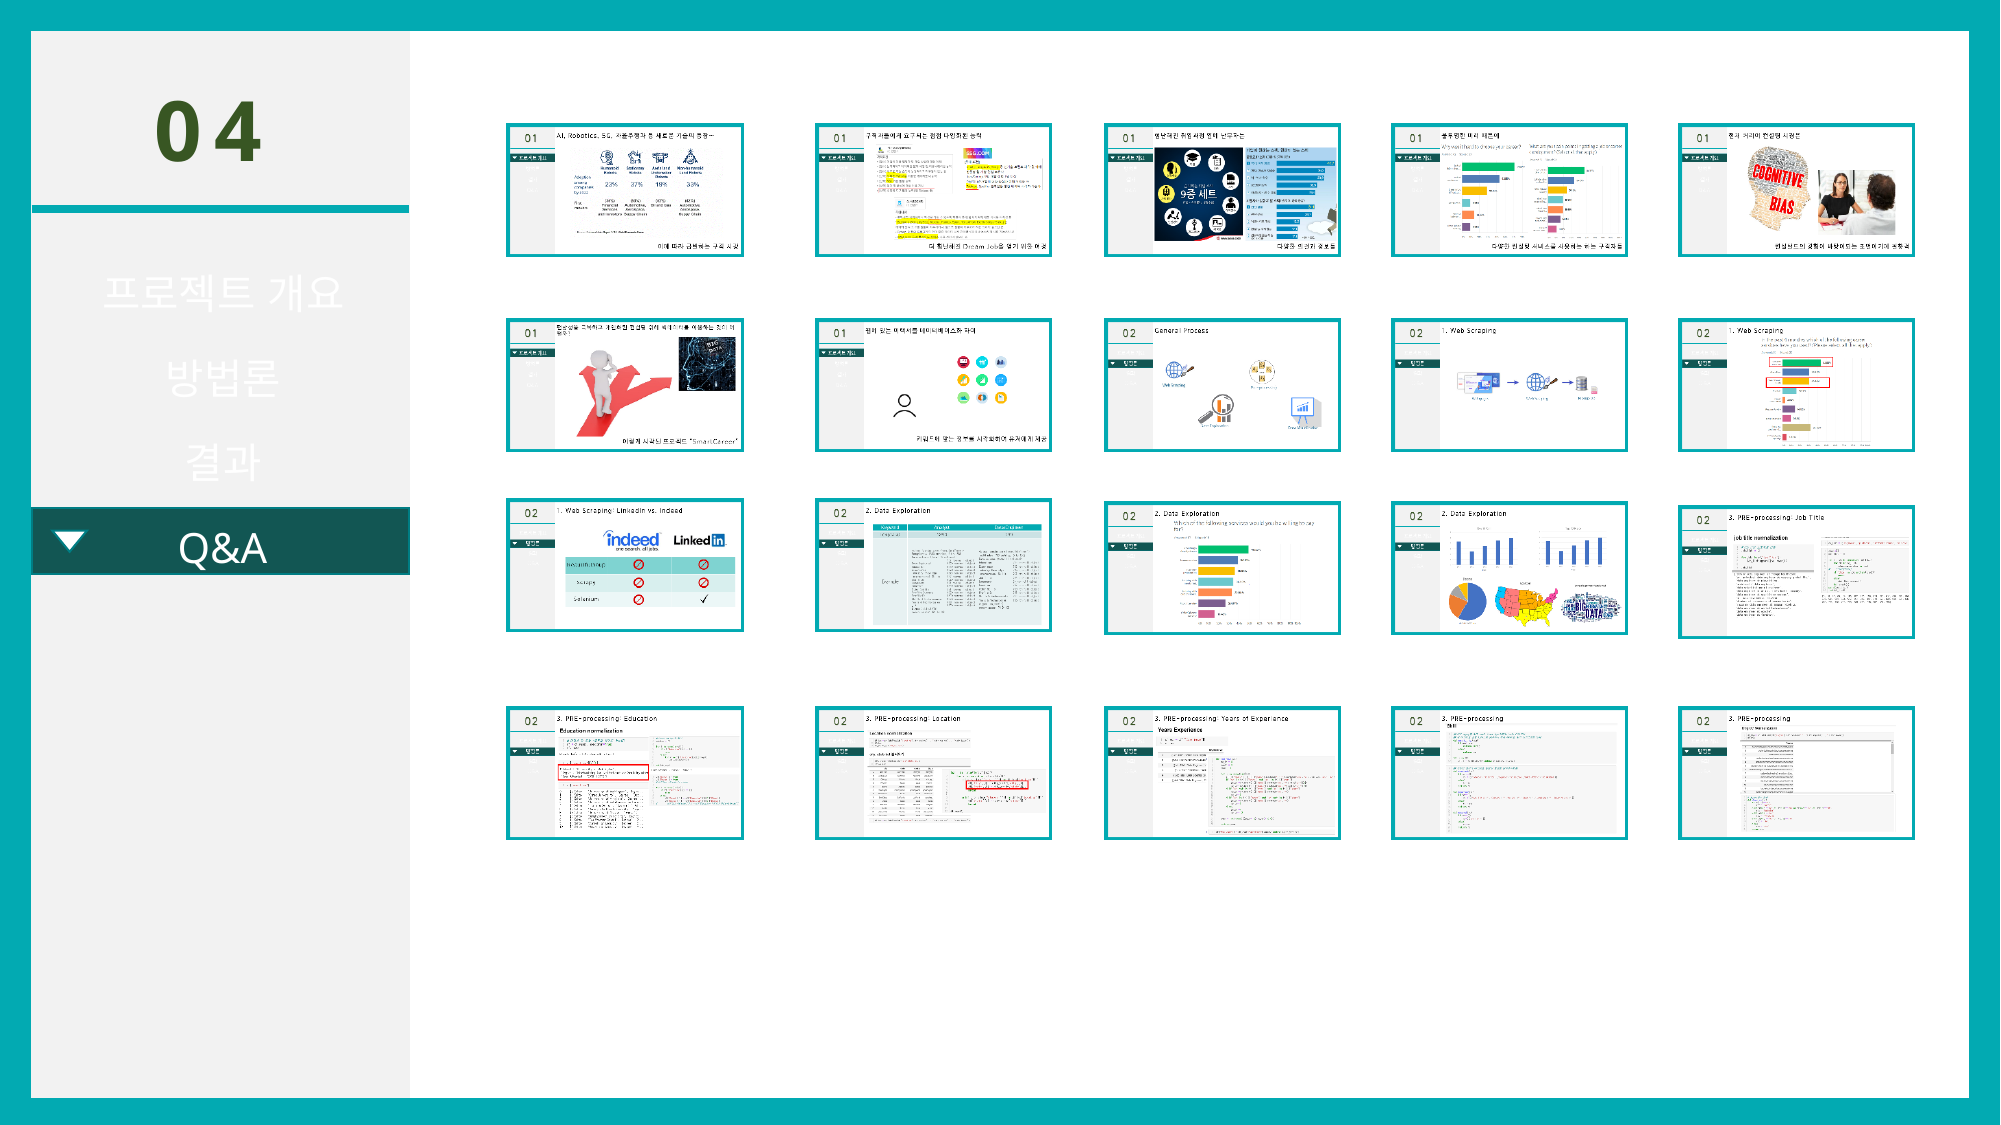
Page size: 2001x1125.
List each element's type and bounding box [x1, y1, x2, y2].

picture [1678, 505, 1915, 639]
picture [815, 498, 1052, 632]
picture [1103, 706, 1341, 840]
picture [815, 318, 1052, 452]
picture [1103, 123, 1341, 257]
picture [1678, 706, 1915, 840]
picture [506, 123, 744, 257]
picture [1391, 706, 1628, 840]
picture [1391, 501, 1628, 635]
picture [815, 706, 1052, 840]
picture [1678, 123, 1915, 257]
picture [815, 123, 1052, 257]
picture [506, 706, 744, 840]
picture [1103, 501, 1341, 635]
picture [1103, 318, 1341, 452]
picture [1391, 318, 1628, 452]
picture [1678, 318, 1915, 452]
picture [506, 318, 744, 452]
picture [506, 498, 744, 632]
picture [1391, 123, 1628, 257]
